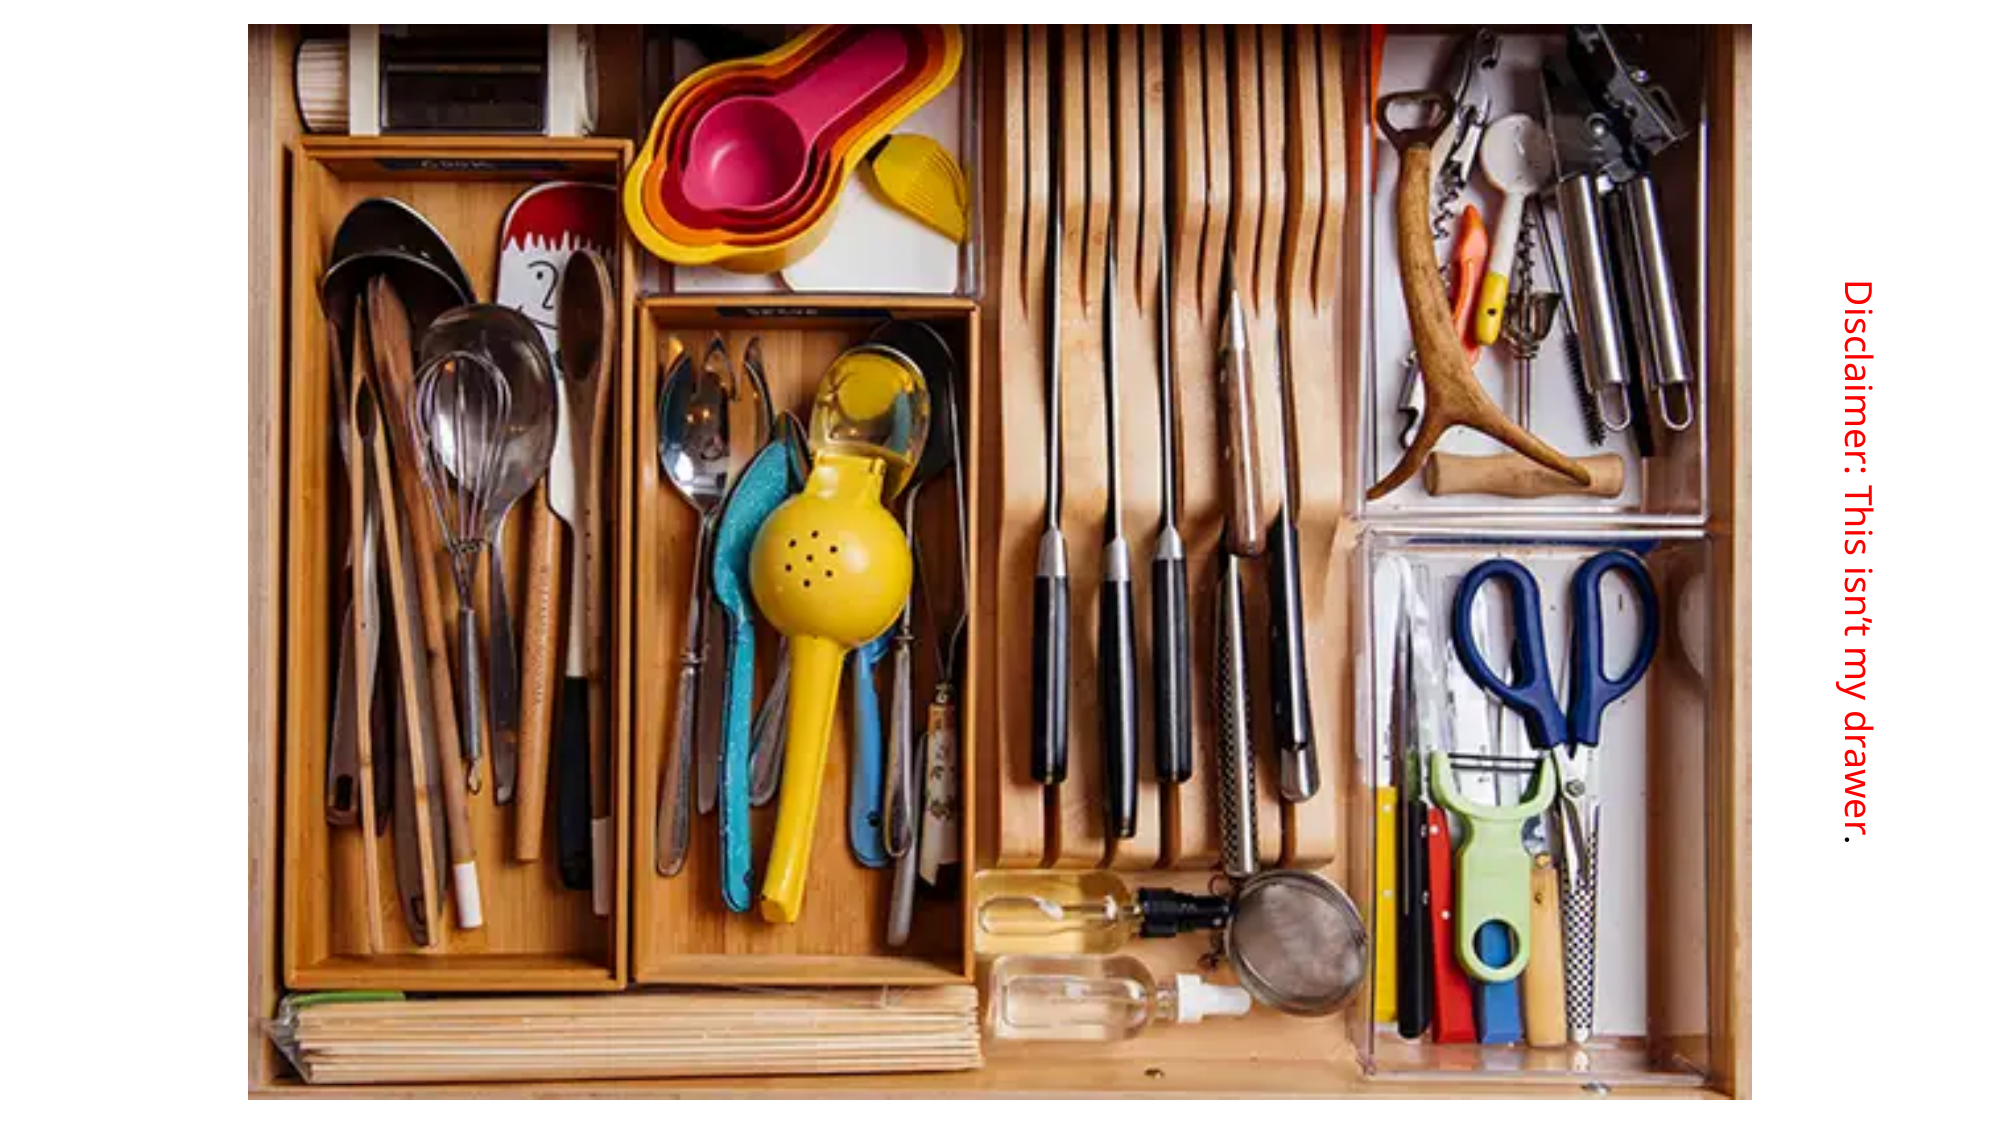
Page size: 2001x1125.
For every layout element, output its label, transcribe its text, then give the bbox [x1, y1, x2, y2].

text_box Disclaimer: This isn’t my drawer. [1814, 56, 1890, 1069]
picture [248, 24, 1752, 1101]
